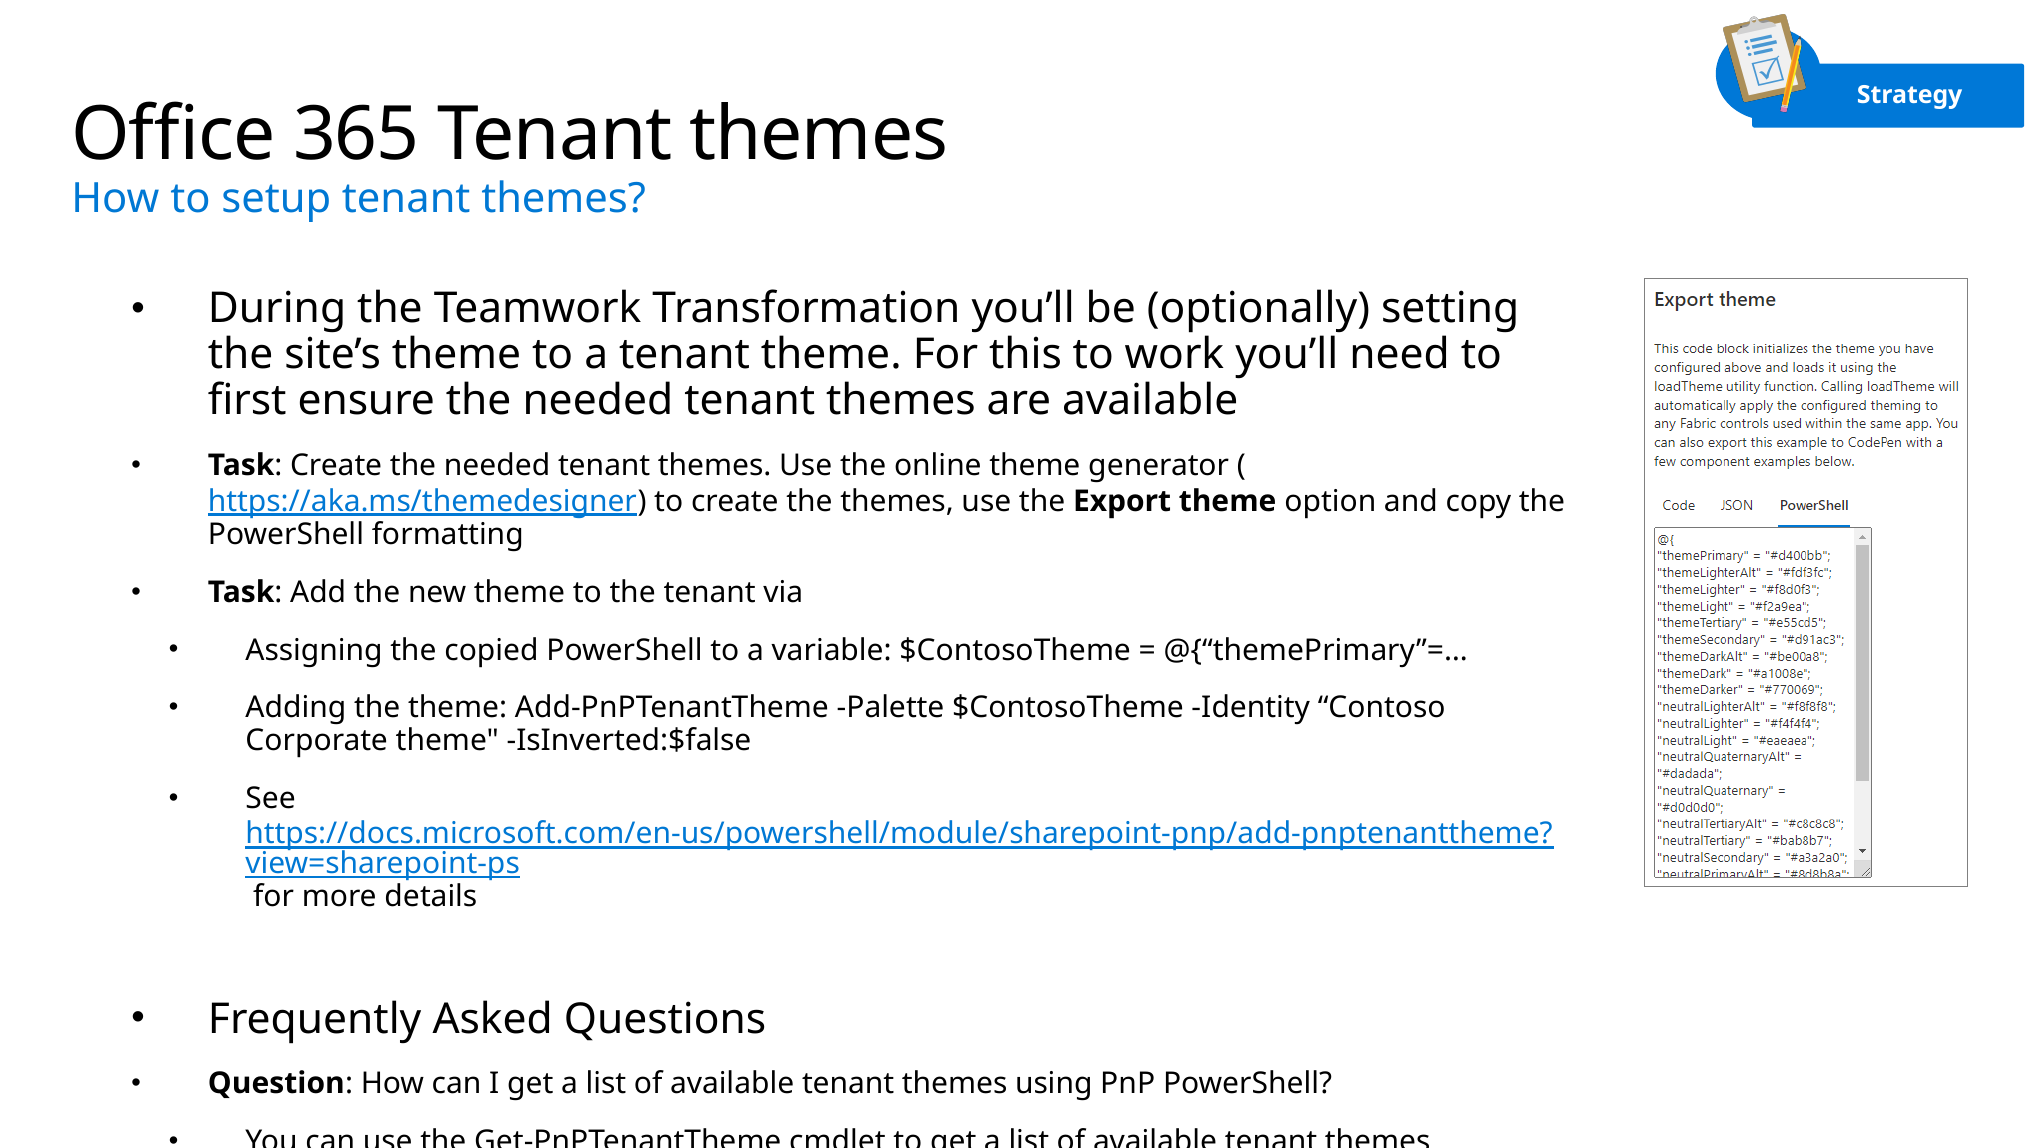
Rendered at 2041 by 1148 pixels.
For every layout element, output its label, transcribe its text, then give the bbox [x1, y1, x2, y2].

text_box During the Teamwork Transformation you’ll be (optionally) setting the site’s theme to a tenant theme. For this to work you’ll need to first ensure the needed tenant themes are available Task: Create the needed tenant themes. Use the online theme generator (https://aka.ms/themedesigner) to create the themes, use the Export theme option and copy the PowerShell formatting Task: Add the new theme to the tenant via Assigning the copied PowerShell to a variable: $ContosoTheme = @{“themePrimary”=… Adding the theme: Add-PnPTenantTheme -Palette $ContosoTheme -Identity “Contoso Corporate theme" -IsInverted:$false See https://docs.microsoft.com/en-us/powershell/module/sharepoint-pnp/add-pnptenanttheme?view=sharepoint-ps for more details Frequently Asked Questions Question: How can I get a list of available tenant themes using PnP PowerShell? You can use the Get-PnPTenantTheme cmdlet to get a list of available tenant themes [116, 278, 1584, 1026]
title Office 365 Tenant themes How to setup tenant themes? [71, 68, 1969, 195]
picture [1644, 278, 1968, 887]
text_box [1715, 14, 2025, 128]
